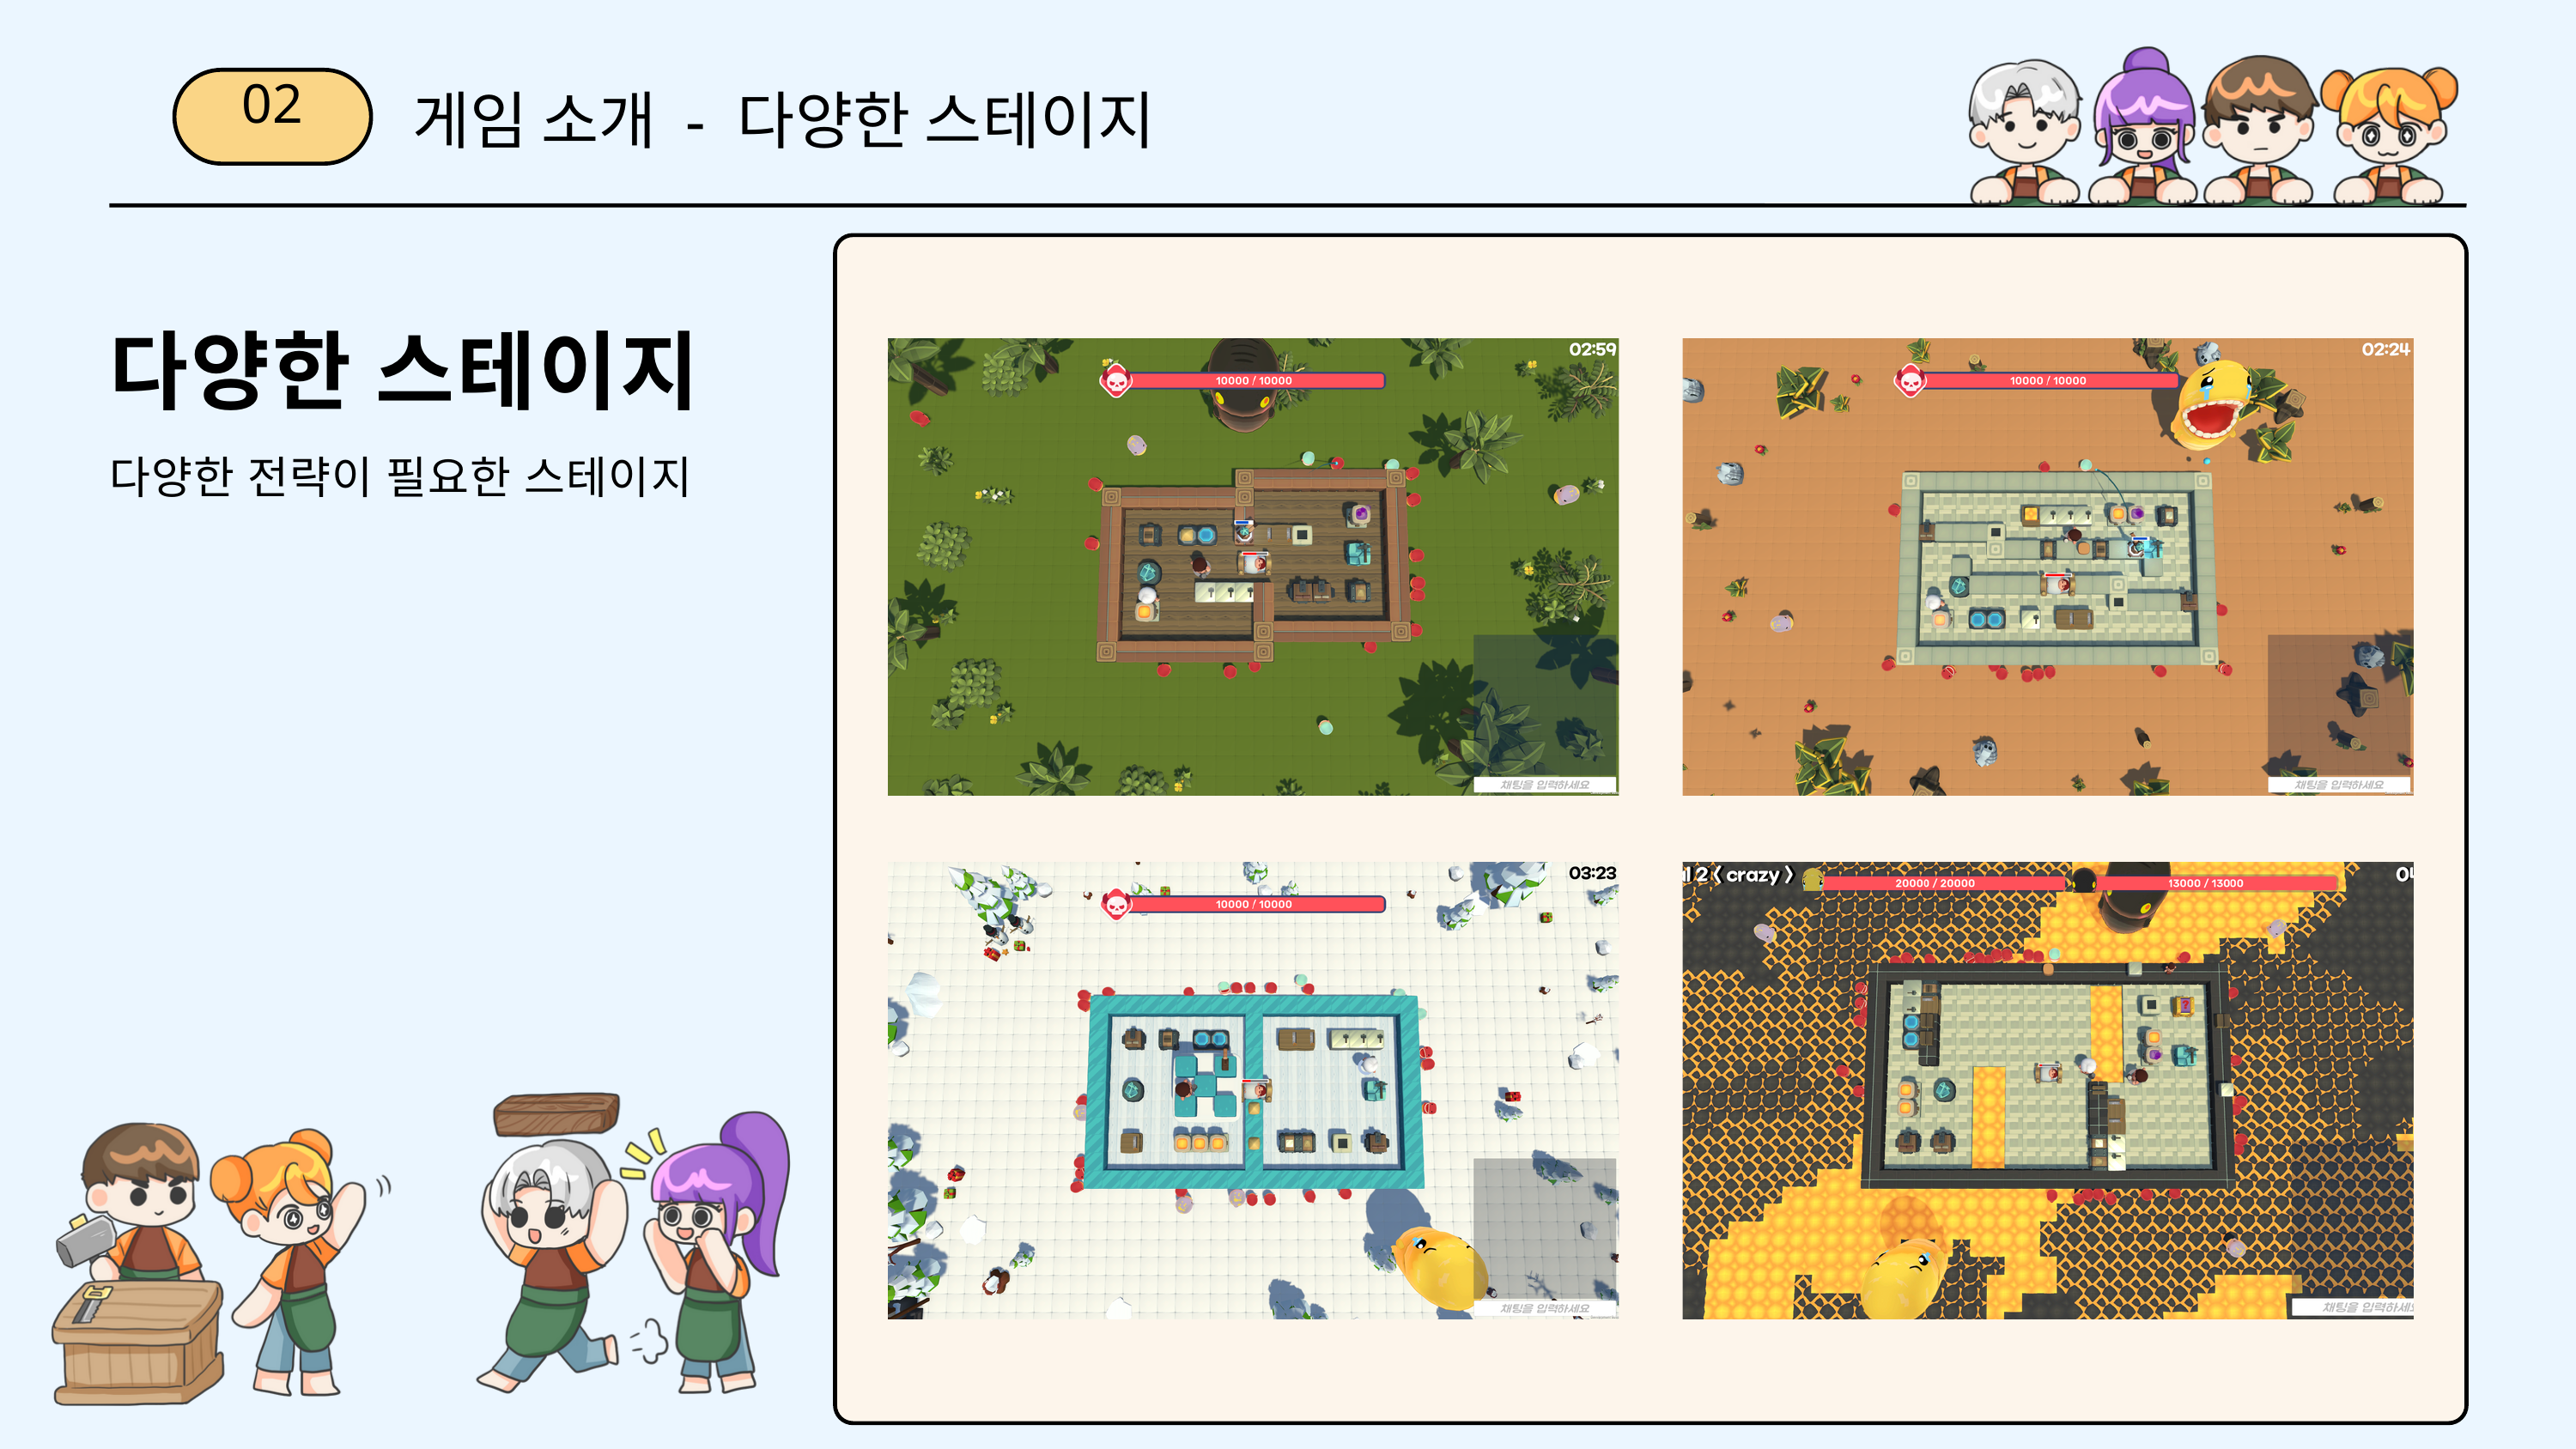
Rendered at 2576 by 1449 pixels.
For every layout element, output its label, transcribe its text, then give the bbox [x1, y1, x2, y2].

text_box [173, 70, 372, 164]
text_box [1960, 30, 2467, 206]
text_box 다양한 전략이 필요한 스테이지 [109, 440, 830, 503]
text_box [24, 1077, 800, 1416]
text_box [835, 234, 2467, 1424]
text_box 게임 소개 - 다양한 스테이지 [412, 69, 1370, 157]
text_box 다양한 스테이지 [109, 300, 830, 421]
